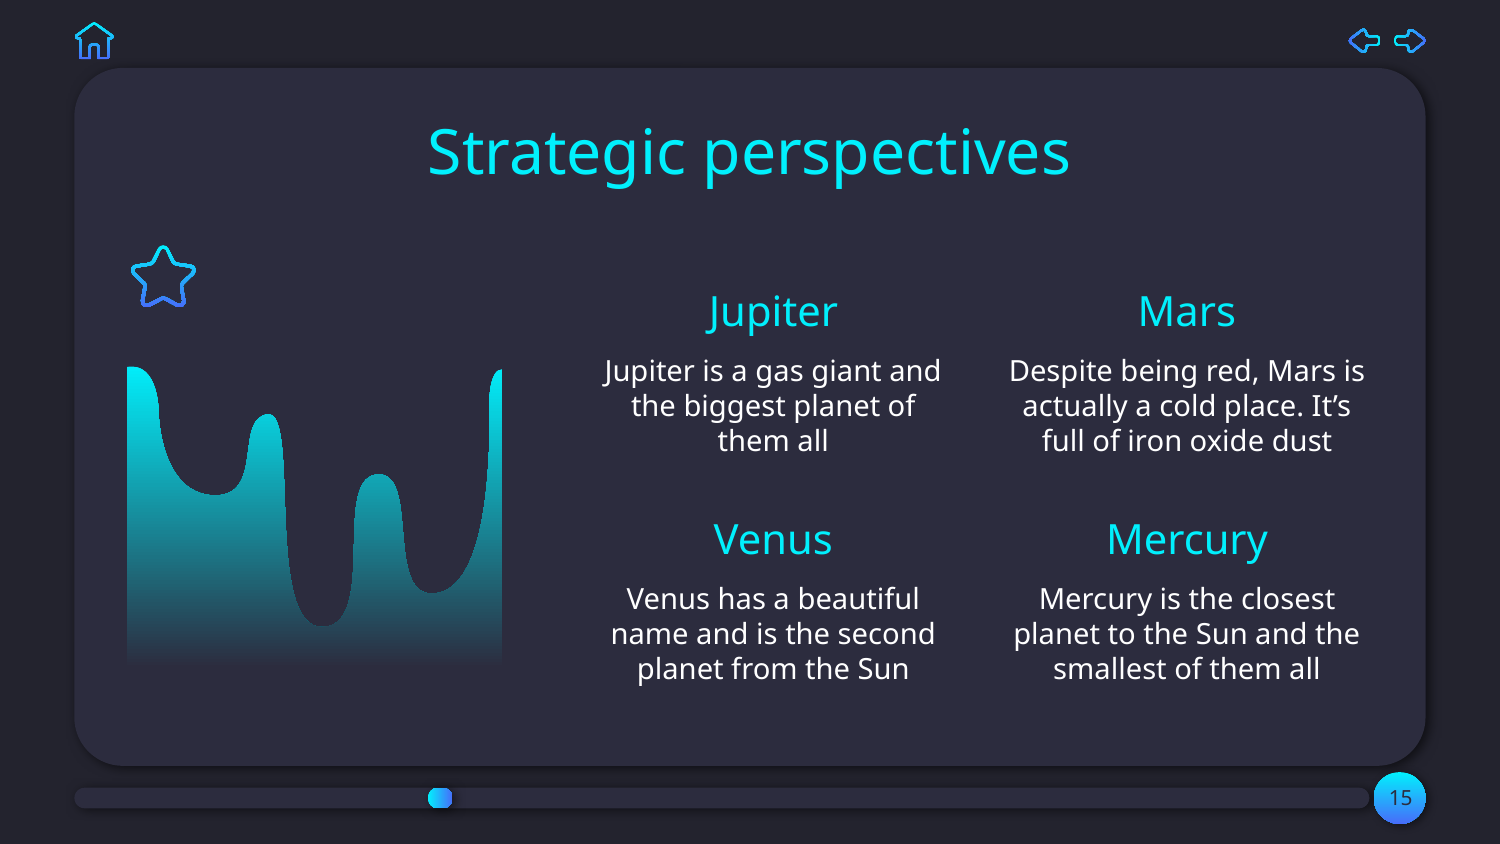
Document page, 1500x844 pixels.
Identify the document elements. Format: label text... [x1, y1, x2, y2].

text_box [1394, 28, 1426, 53]
text_box [74, 22, 114, 60]
subtitle Venus has a beautiful name and is the second planet from the Sun [577, 578, 970, 683]
subtitle Mercury is the closest planet to the Sun and the smallest of them all [991, 578, 1383, 683]
text_box [126, 366, 503, 669]
subtitle Venus [577, 498, 970, 578]
title Strategic perspectives [130, 97, 1370, 192]
text_box [427, 787, 453, 809]
subtitle Despite being red, Mars is actually a cold place. It’s full of iron oxide dust [991, 350, 1383, 455]
text_box [131, 245, 196, 308]
subtitle Jupiter [577, 270, 970, 337]
subtitle Jupiter is a gas giant and the biggest planet of them all [577, 337, 970, 455]
subtitle Mercury [991, 498, 1383, 578]
subtitle Mars [991, 270, 1383, 350]
text_box [1348, 28, 1381, 53]
